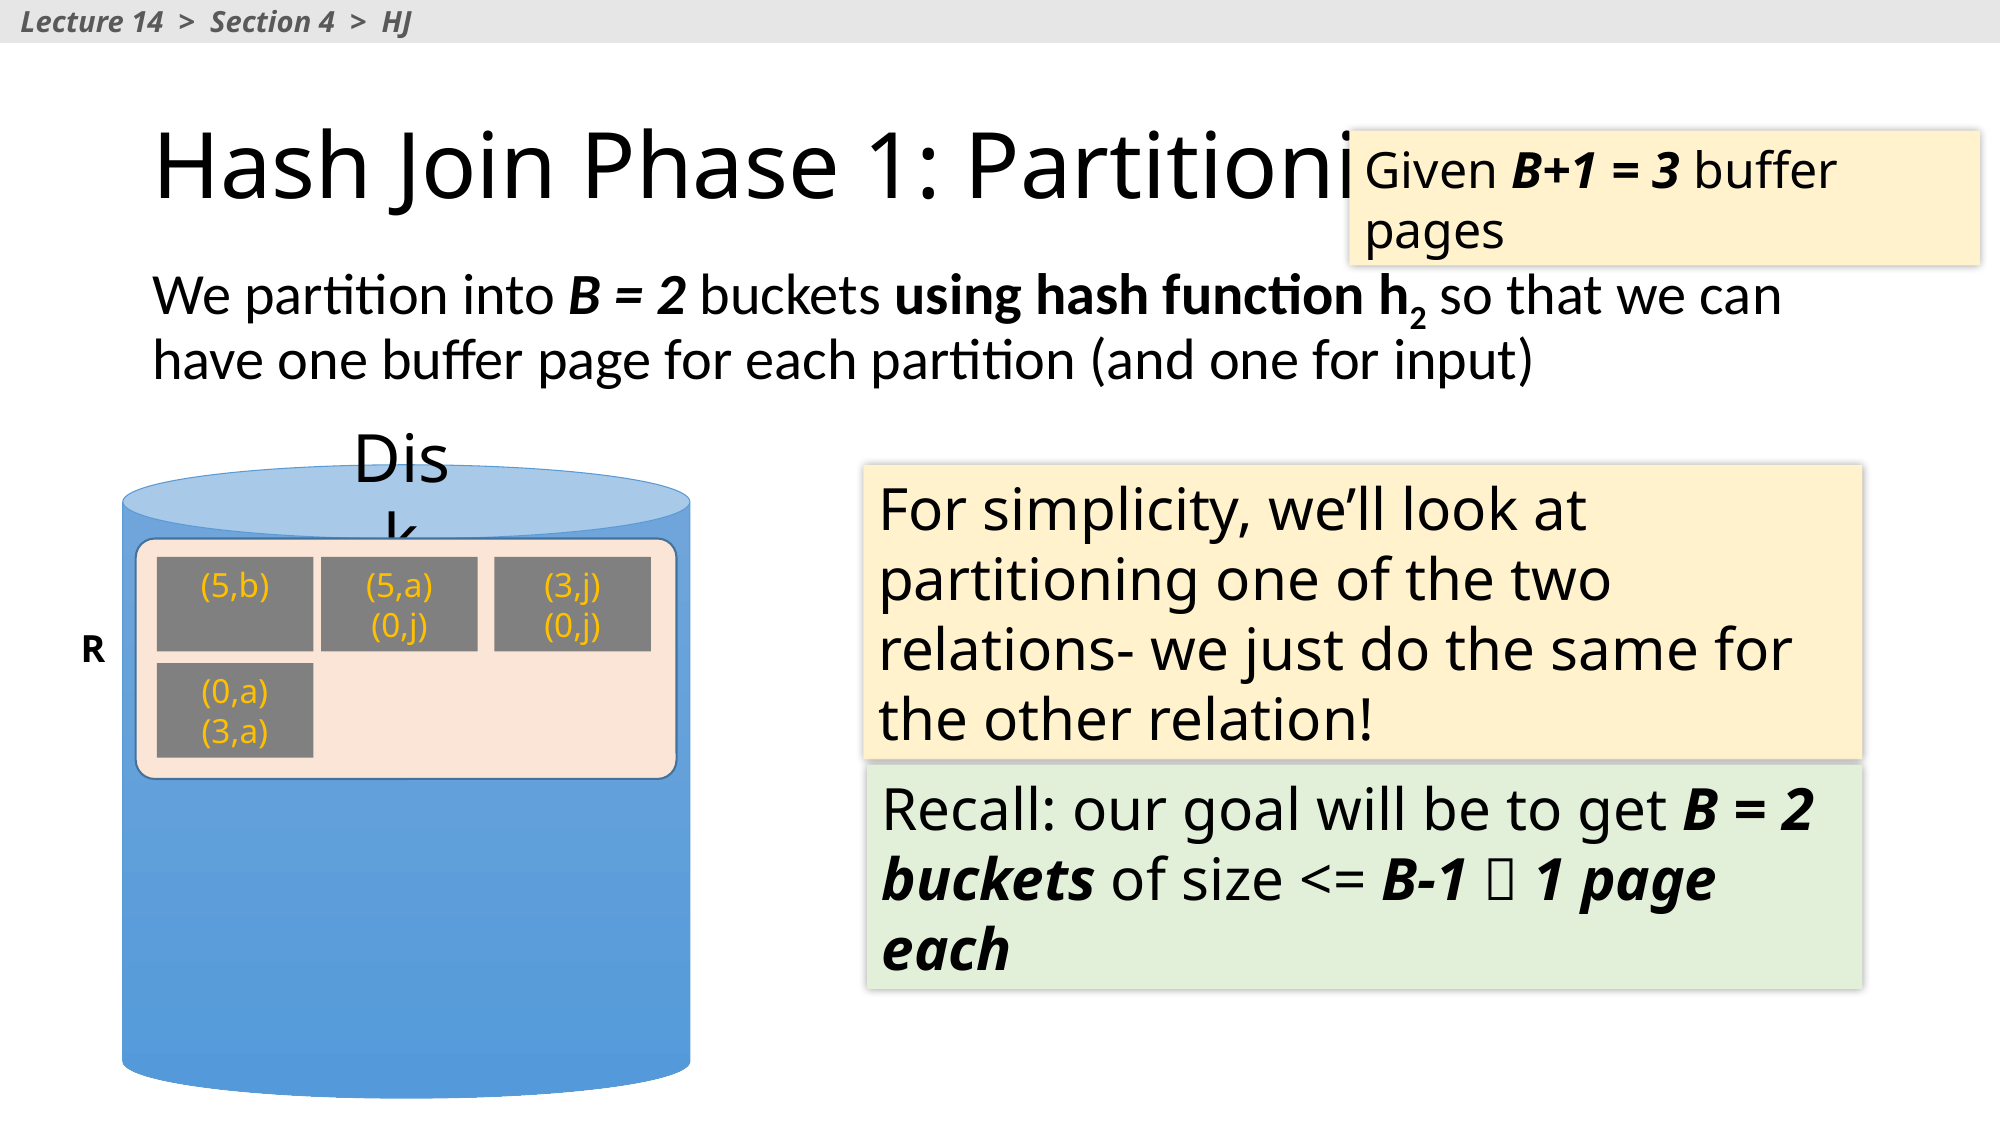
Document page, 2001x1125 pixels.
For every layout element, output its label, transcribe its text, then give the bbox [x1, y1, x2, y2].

text_box R [65, 617, 121, 677]
text_box For simplicity, we’ll look at partitioning one of the two relations- we just do the same for the other relation! [863, 464, 1863, 760]
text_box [0, 0, 2000, 47]
text_box Recall: our goal will be to get B = 2 buckets of size <= B-1  1 page each [866, 764, 1863, 990]
text_box Given B+1 = 3 buffer pages [1349, 130, 1981, 266]
title Hash Join Phase 1: Partitioning [137, 59, 1863, 278]
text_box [122, 408, 690, 1099]
list We partition into B = 2 buckets using hash function h2 so that we can have one buffer page for each partition (and one for input) [137, 278, 1863, 443]
